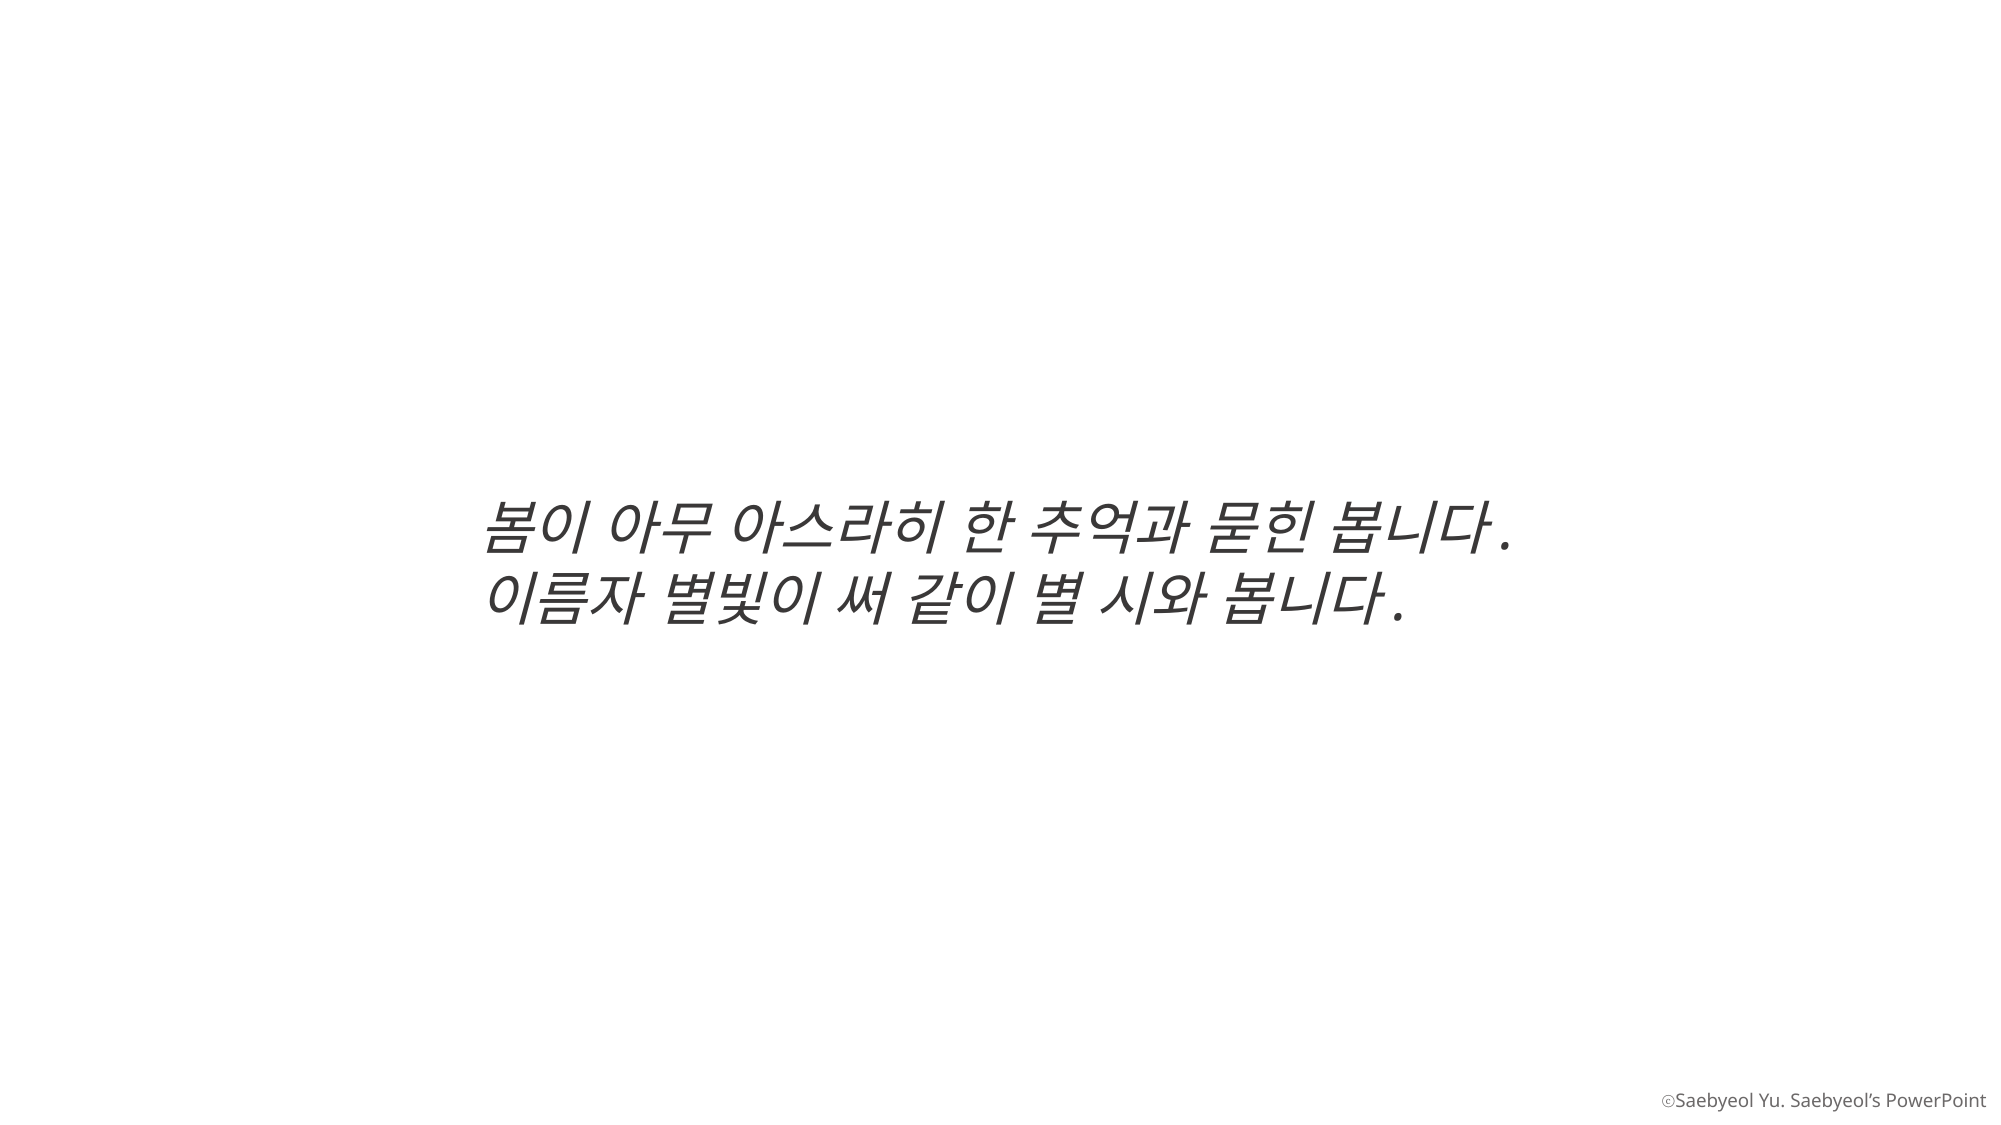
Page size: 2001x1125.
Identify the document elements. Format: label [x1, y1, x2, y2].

text_box [251, 302, 1749, 823]
